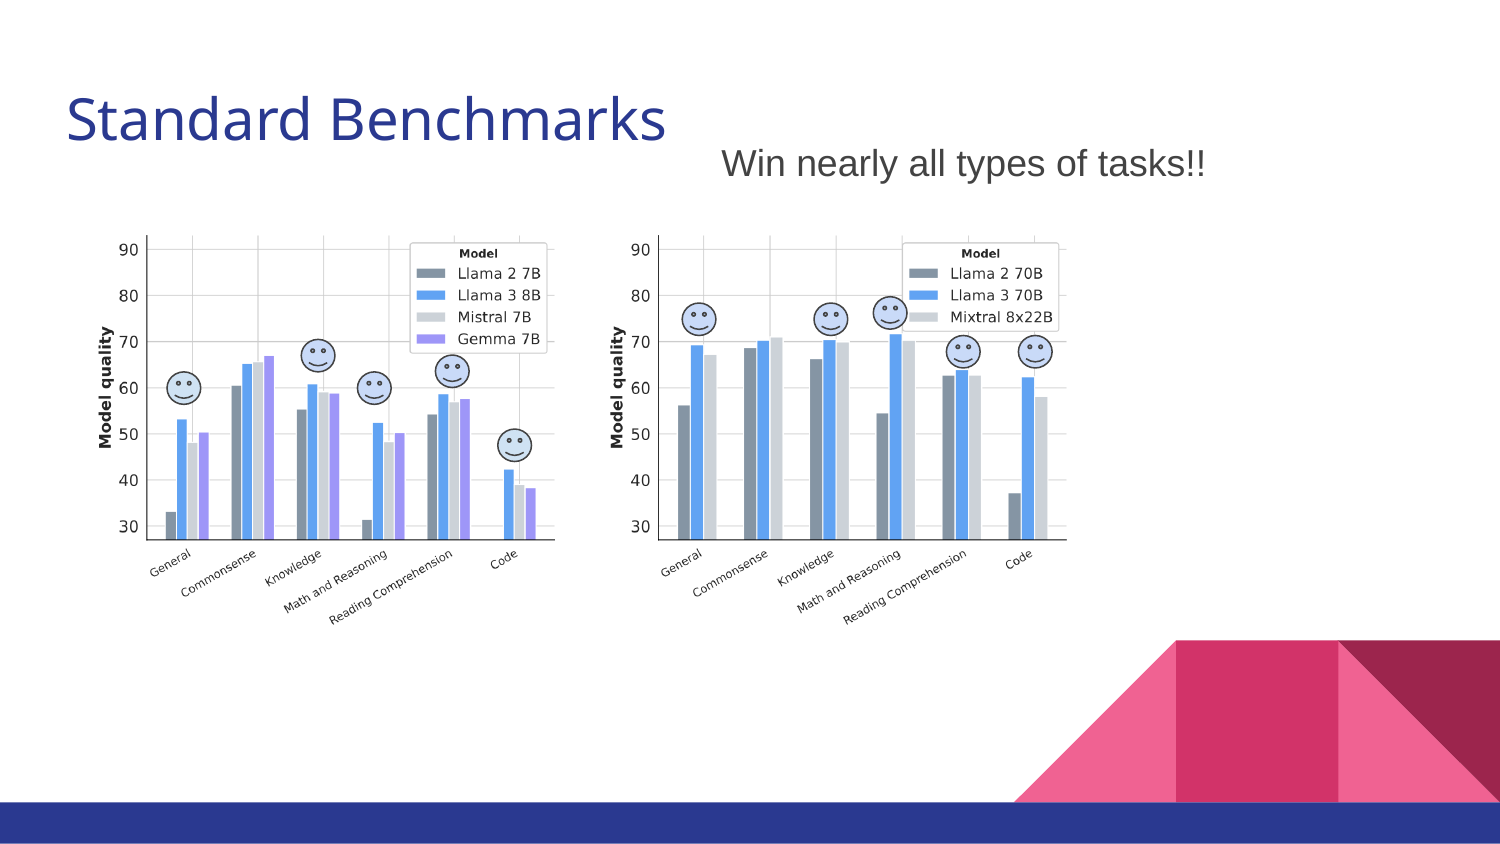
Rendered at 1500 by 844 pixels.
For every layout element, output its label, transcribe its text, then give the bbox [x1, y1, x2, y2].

title Standard Benchmarks [51, 67, 1449, 167]
text_box Win nearly all types of tasks!! [706, 123, 1423, 218]
picture [50, 188, 1120, 640]
